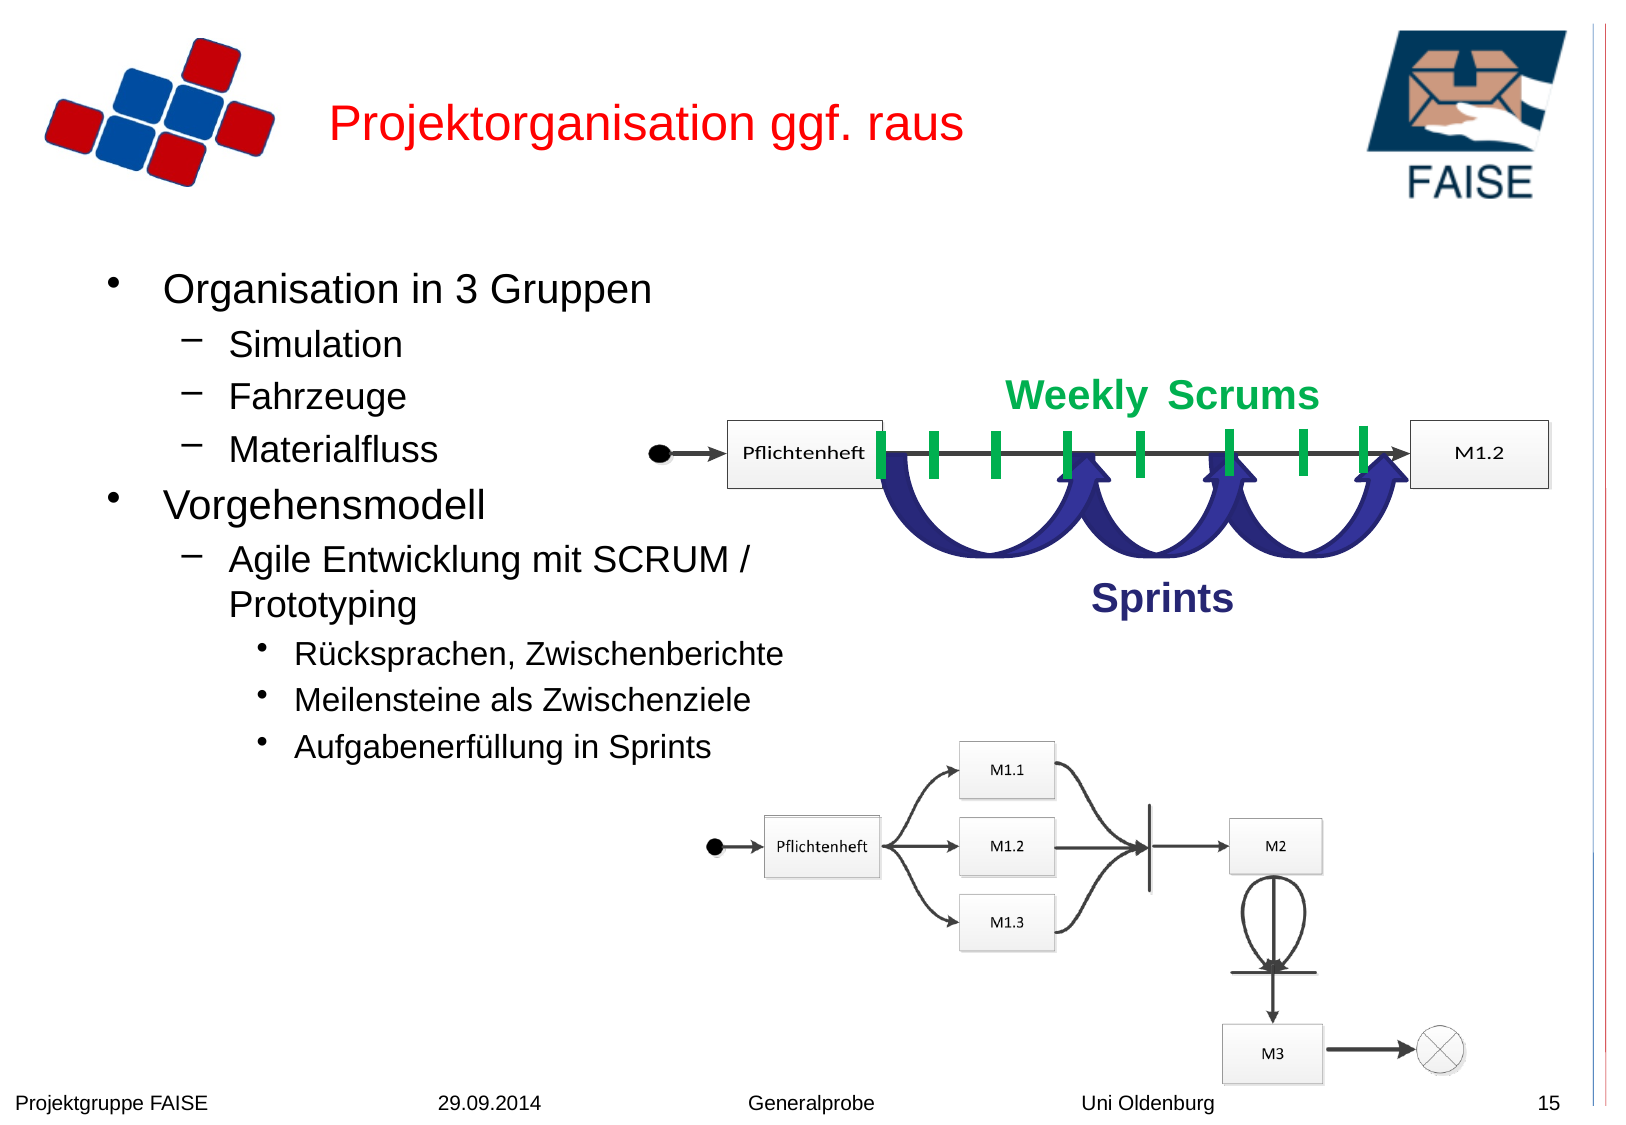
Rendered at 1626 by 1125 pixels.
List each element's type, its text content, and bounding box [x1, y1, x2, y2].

picture [1364, 23, 1575, 210]
text_box [1228, 500, 1391, 559]
footer Projektgruppe FAISE 29.09.2014 Generalprobe Uni Oldenburg [0, 1082, 1530, 1125]
slide_number 15 [1530, 1082, 1576, 1119]
text_box Weekly Scrums [879, 335, 1447, 416]
text_box [887, 500, 1092, 559]
title Projektorganisation ggf. raus [313, 44, 1544, 197]
list Organisation in 3 Gruppen Simulation Fahrzeuge Materialfluss Vorgehensmodell Agile Entwicklung mit SCRUM / Prototyping Rücksprachen, Zwischenberichte Meilensteine als Zwischenziele Aufgabenerfüllung in Sprints [91, 254, 847, 878]
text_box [645, 417, 1555, 493]
text_box Sprints [879, 563, 1447, 629]
picture [706, 741, 1468, 1086]
picture [44, 38, 288, 187]
text_box [1082, 500, 1240, 559]
